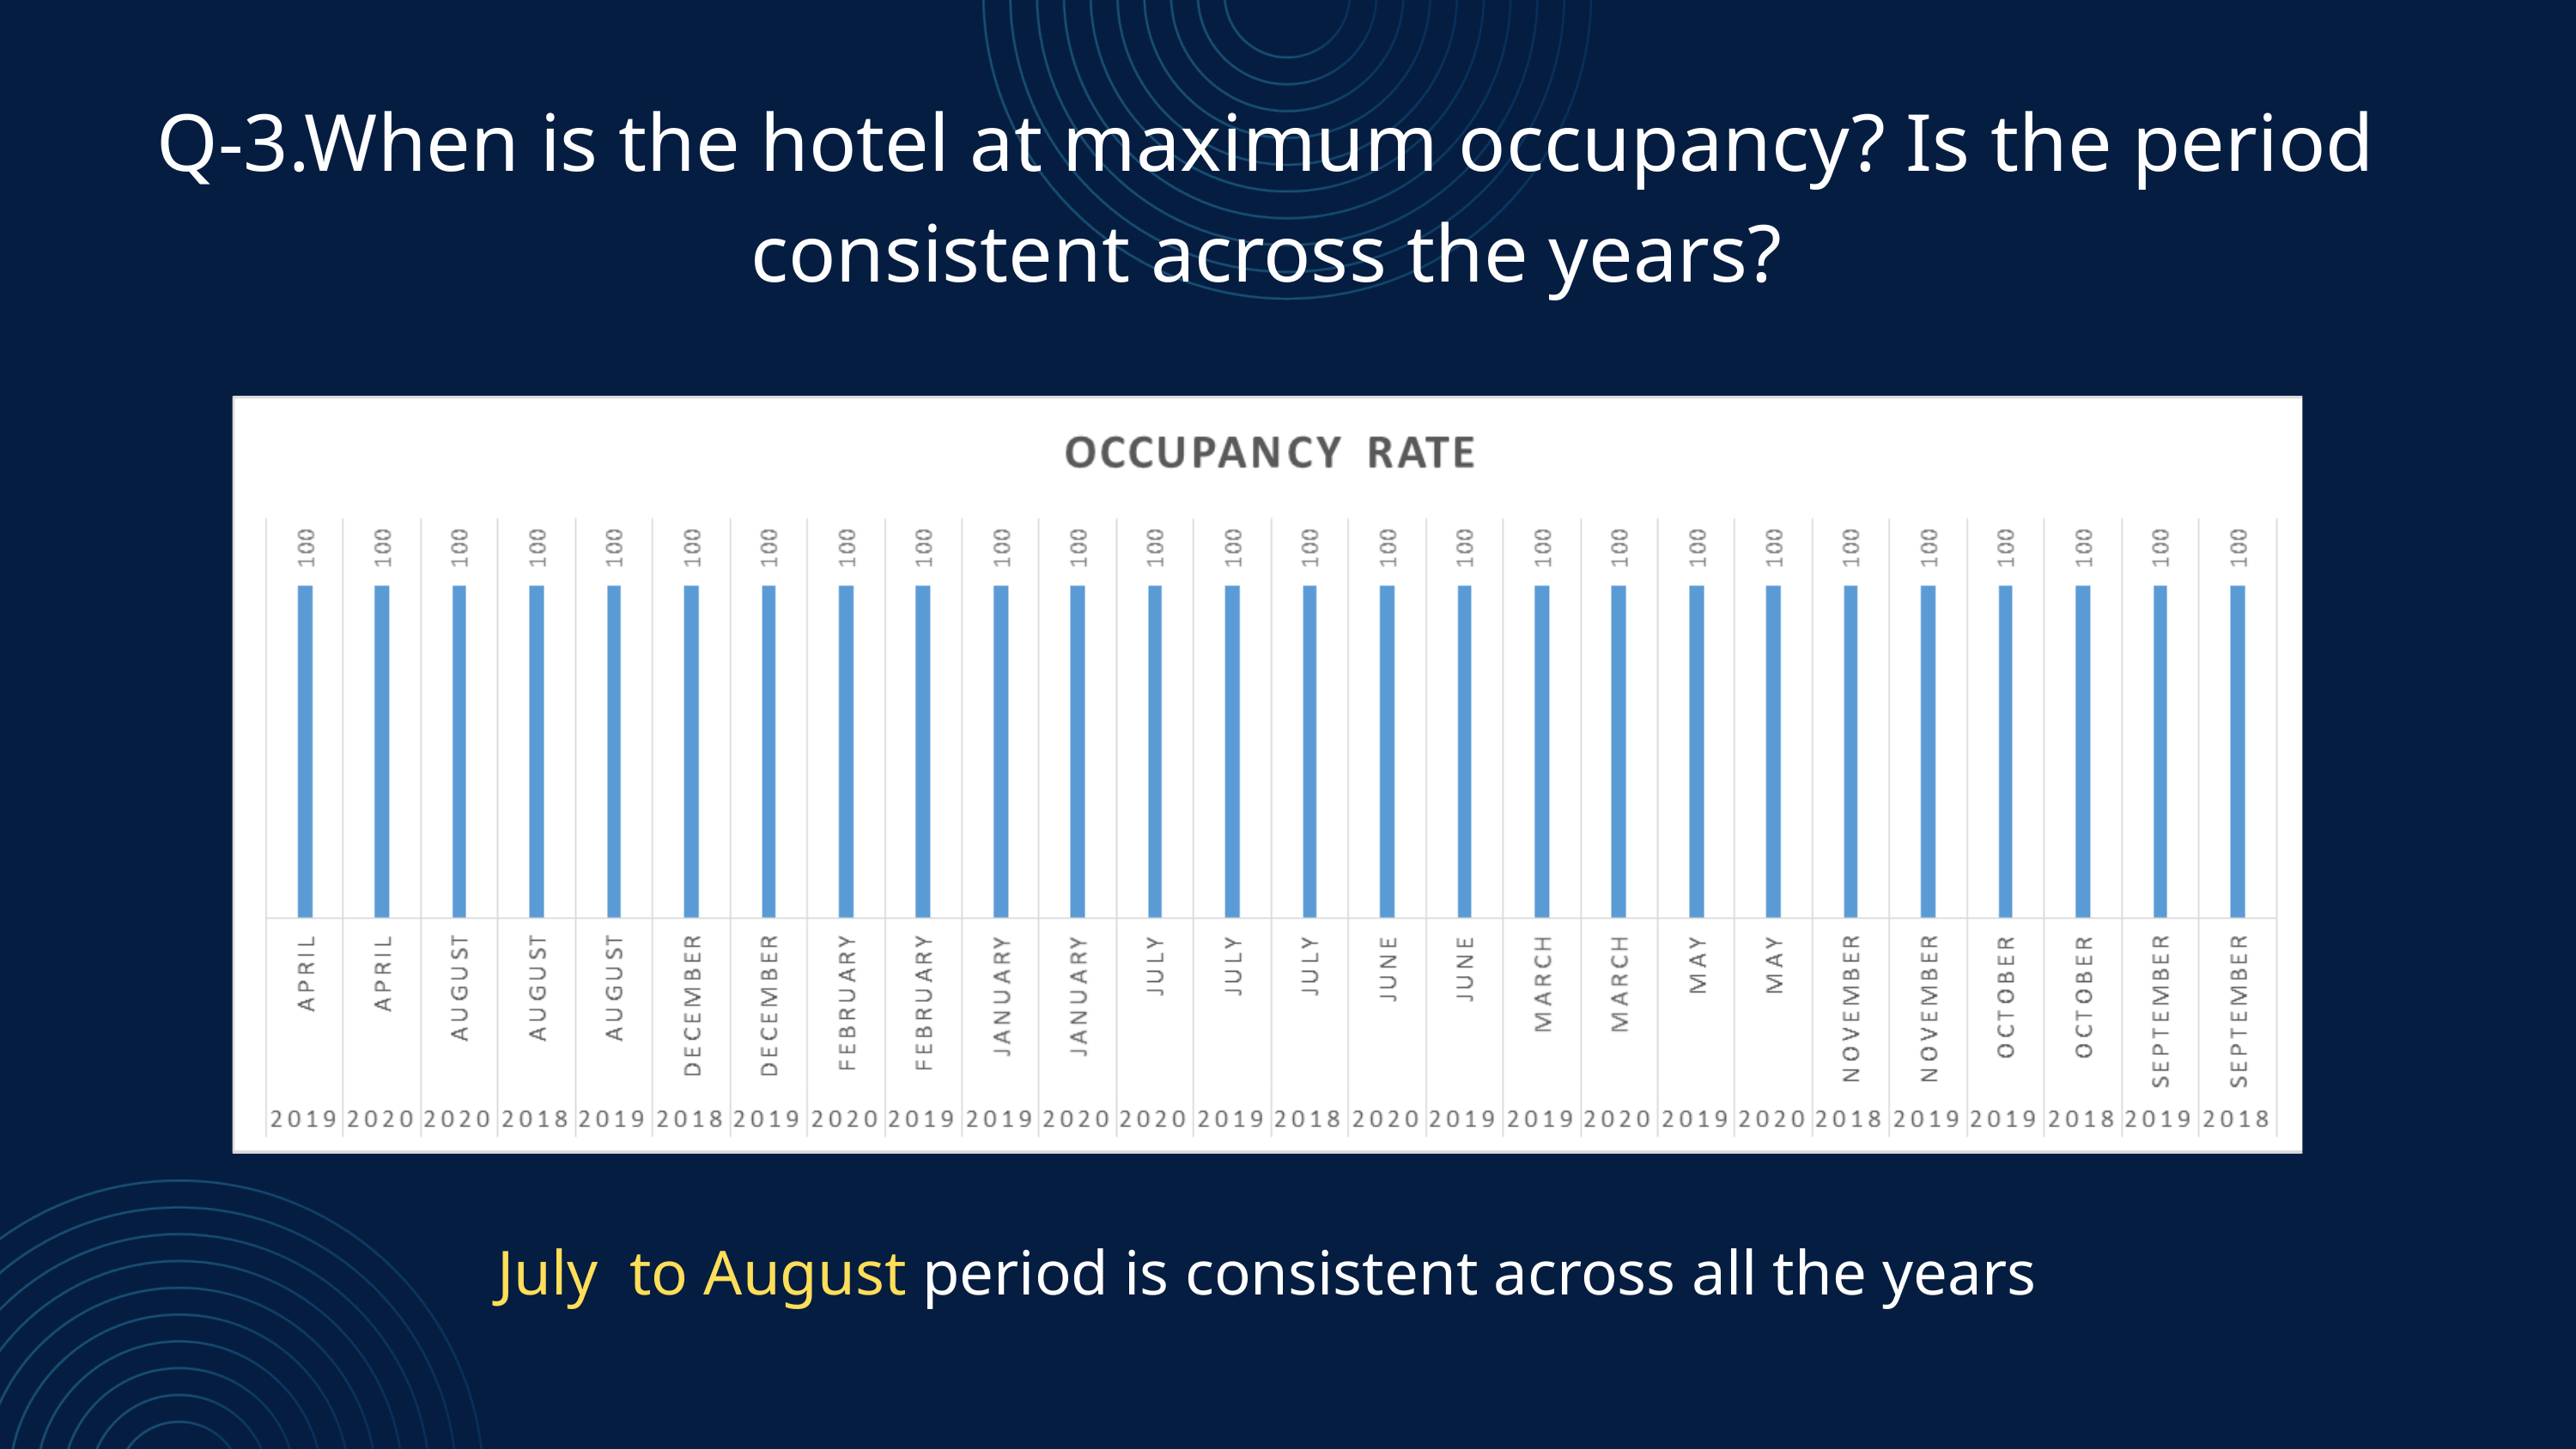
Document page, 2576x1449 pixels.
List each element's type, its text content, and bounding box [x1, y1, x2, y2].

text_box [232, 427, 2303, 1154]
text_box [0, 1179, 486, 1449]
text_box [982, 0, 1594, 76]
text_box Q-3.When is the hotel at maximum occupancy? Is the period consistent across the years? [0, 76, 2534, 427]
text_box July to August period is consistent across all the years [465, 1222, 2069, 1307]
